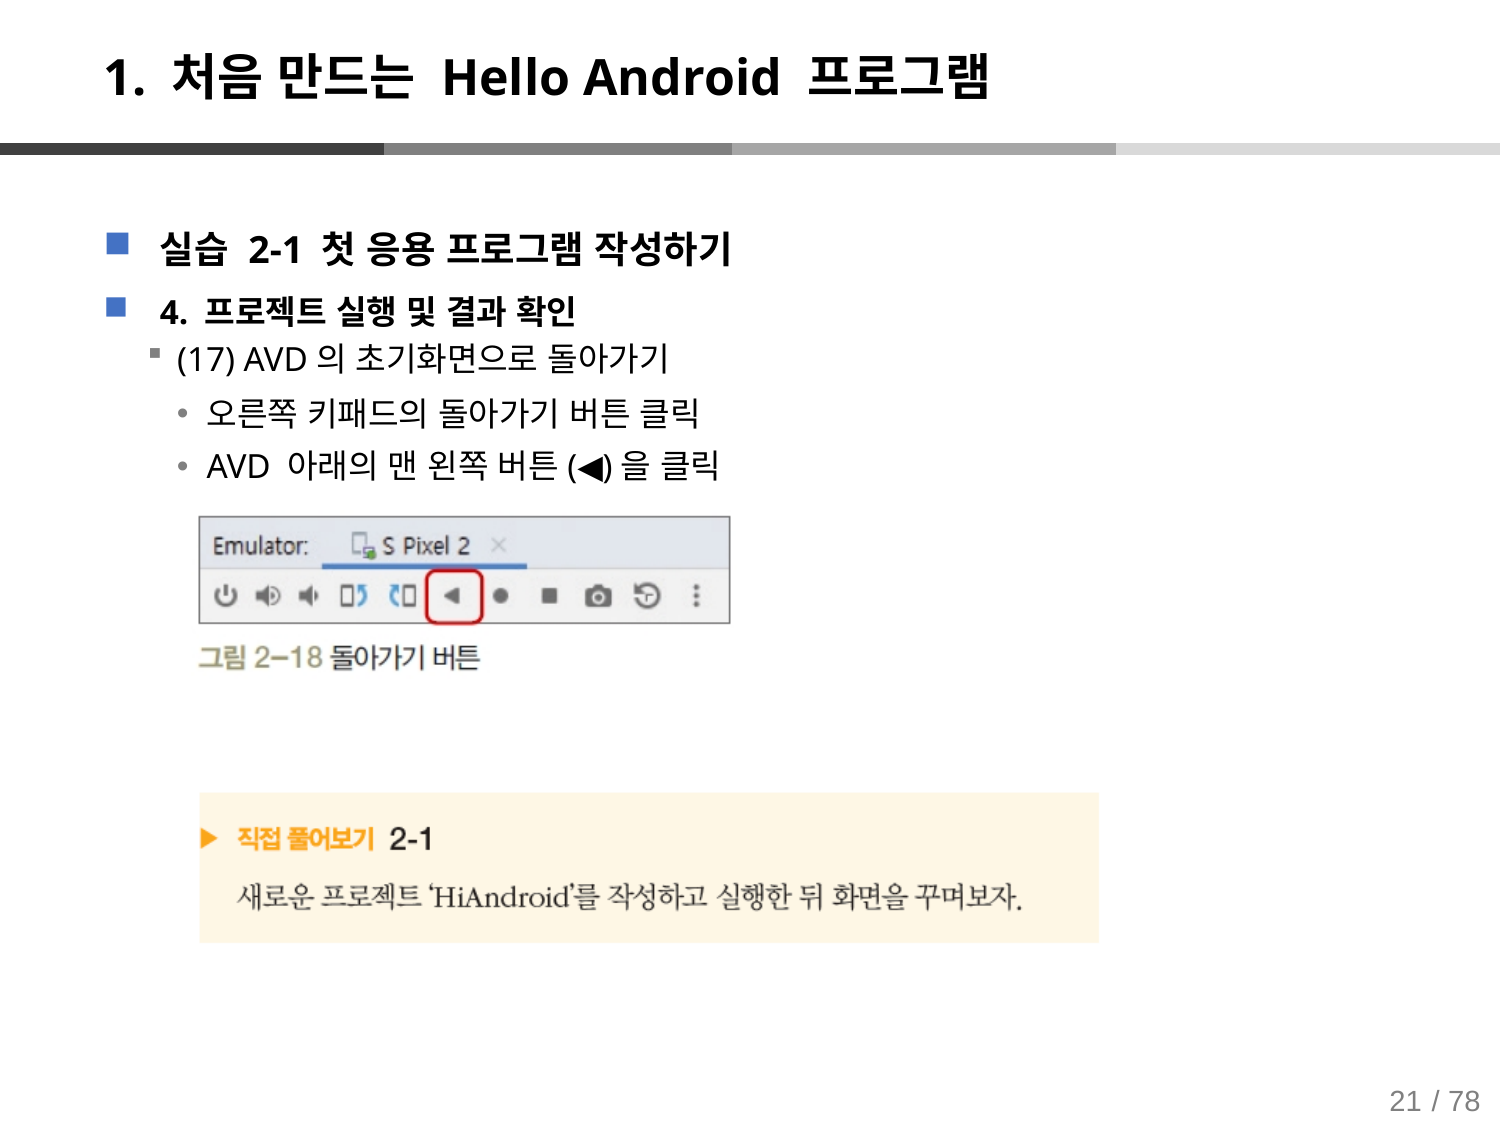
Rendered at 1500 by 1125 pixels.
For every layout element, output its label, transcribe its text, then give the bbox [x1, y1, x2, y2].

picture [191, 509, 738, 680]
title 1. 처음 만드는 Hello Android 프로그램 [88, 30, 1211, 121]
picture [196, 789, 1103, 946]
list 실습 2-1 첫 응용 프로그램 작성하기 4. 프로젝트 실행 및 결과 확인 (17) AVD의 초기화면으로 돌아가기 오른쪽 키패드의 돌아가기 버튼 클릭 AVD 아래의 맨 왼쪽 버튼(◀)을 클릭 [88, 196, 1468, 1083]
